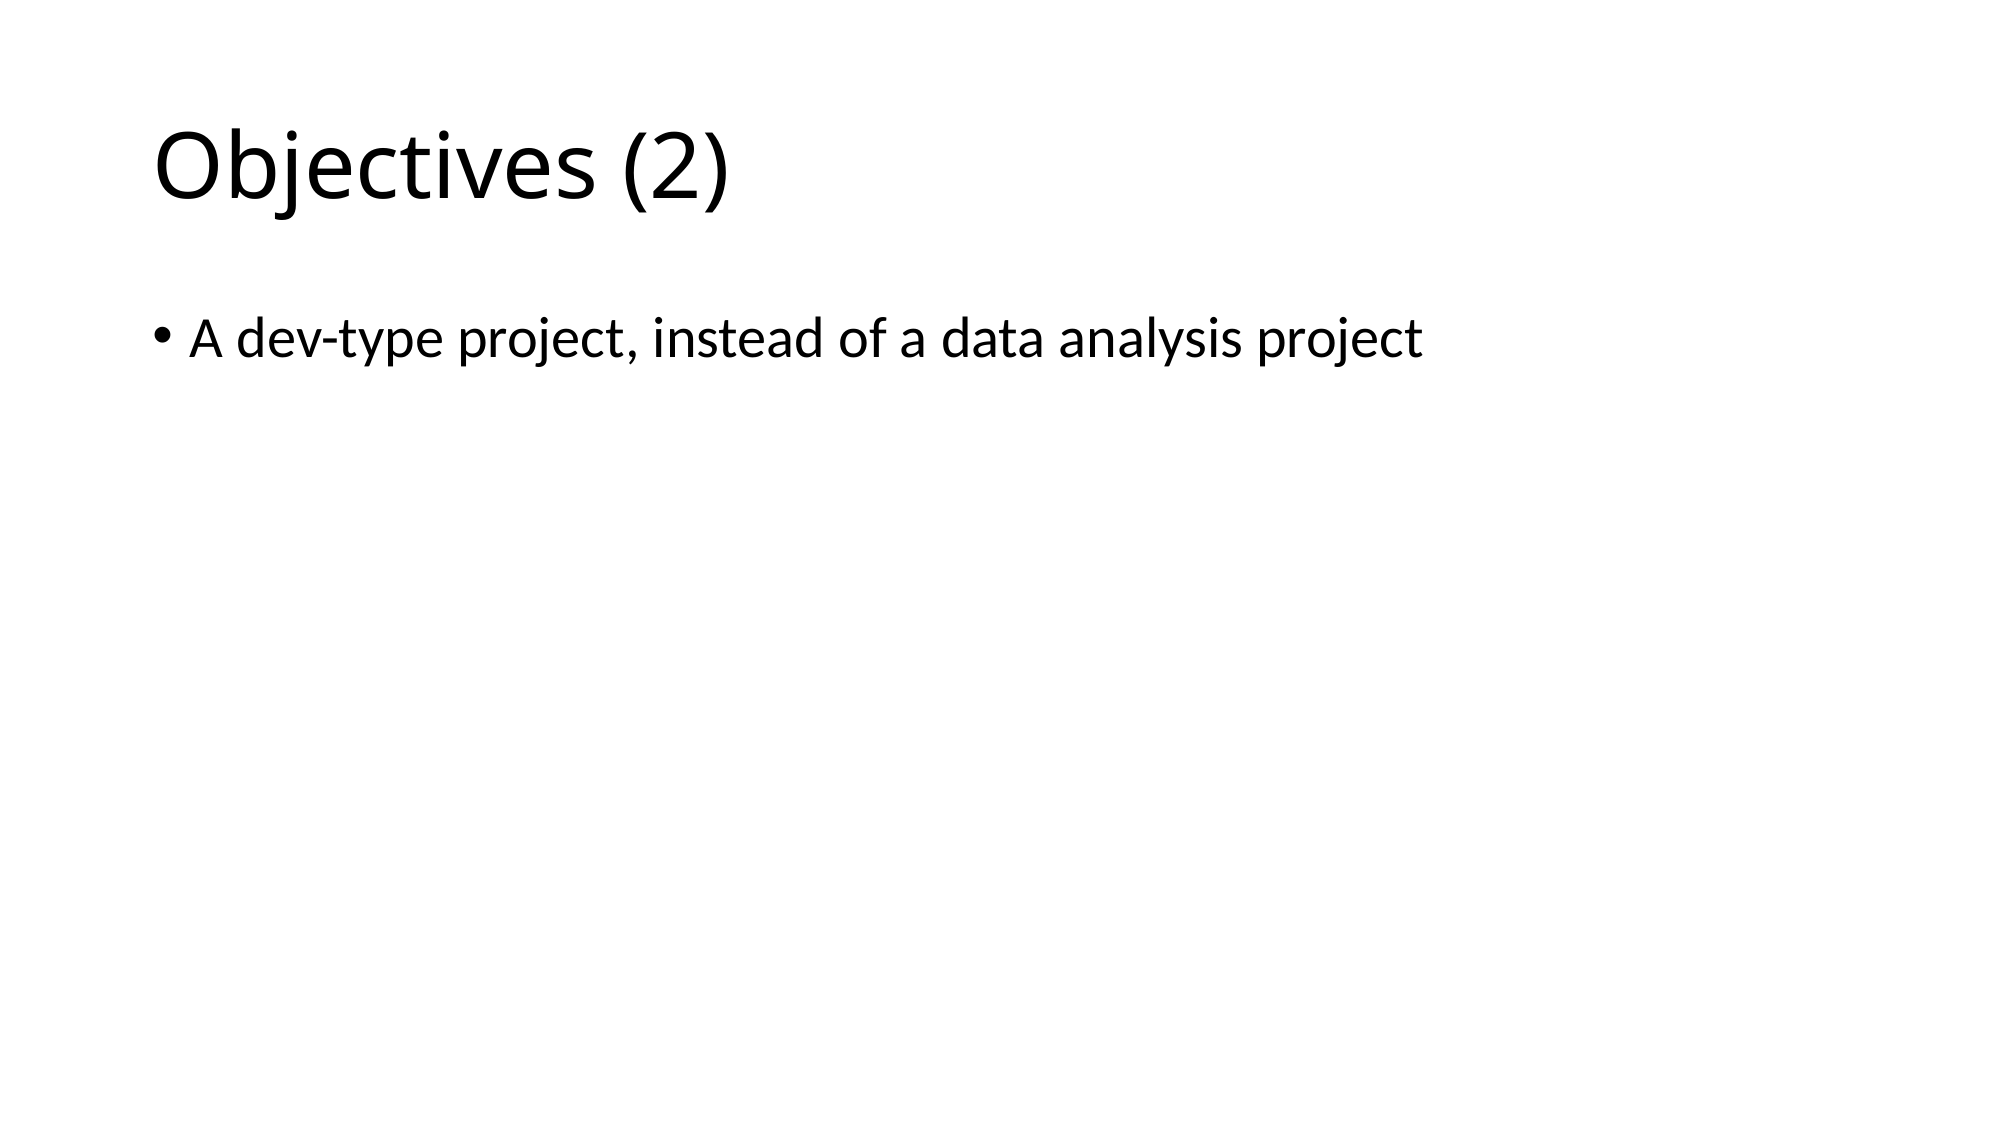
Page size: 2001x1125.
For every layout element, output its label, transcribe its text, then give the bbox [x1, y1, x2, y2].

list A dev-type project, instead of a data analysis project [137, 299, 1863, 1014]
title Objectives (2) [137, 59, 1863, 278]
